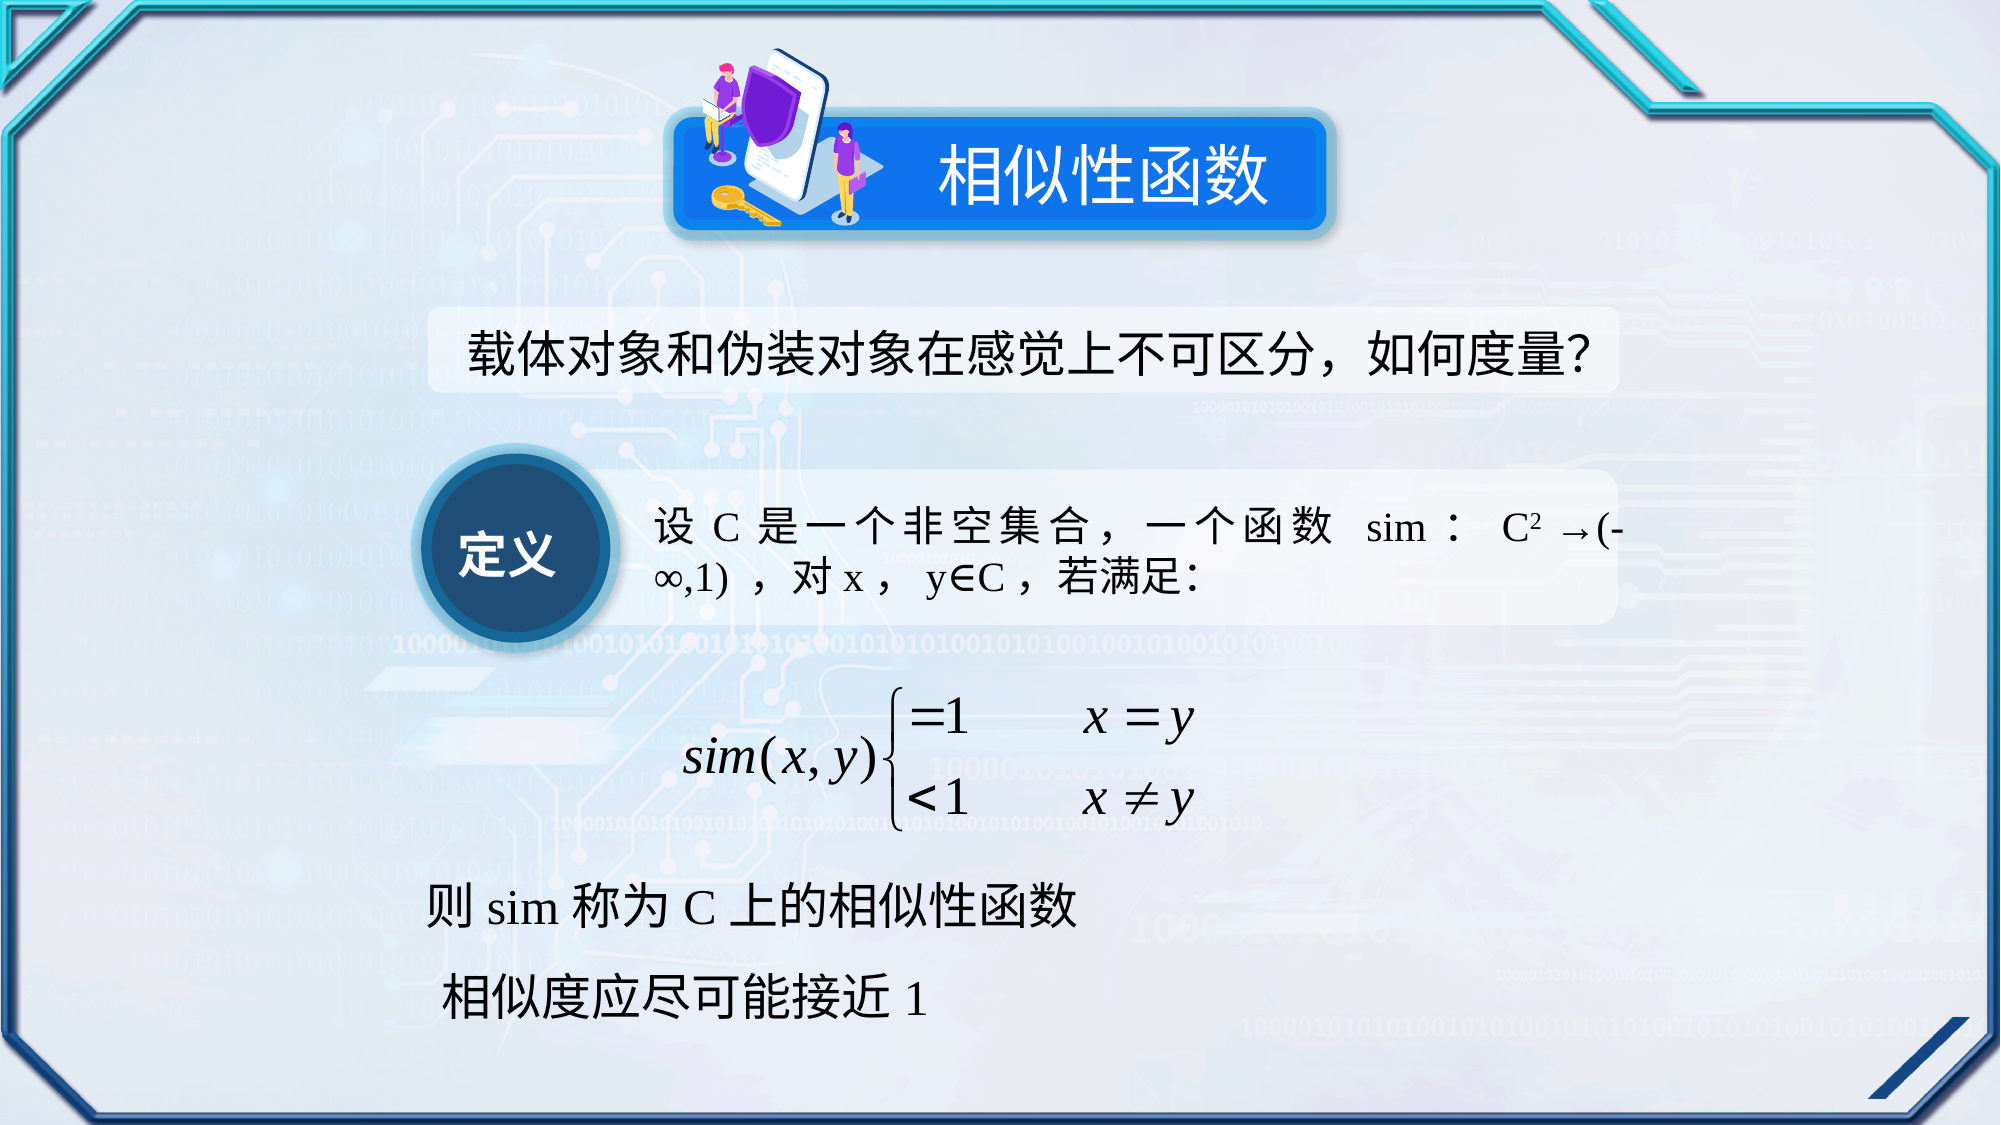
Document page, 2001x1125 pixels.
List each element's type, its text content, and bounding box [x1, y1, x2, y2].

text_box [427, 306, 1638, 393]
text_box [555, 469, 1640, 660]
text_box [673, 678, 1205, 841]
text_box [673, 48, 1327, 231]
text_box 相似度应尽可能接近1 [426, 957, 944, 1033]
picture [0, 0, 2000, 1125]
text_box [421, 453, 611, 643]
text_box 则sim称为C上的相似性函数 [410, 866, 1105, 942]
